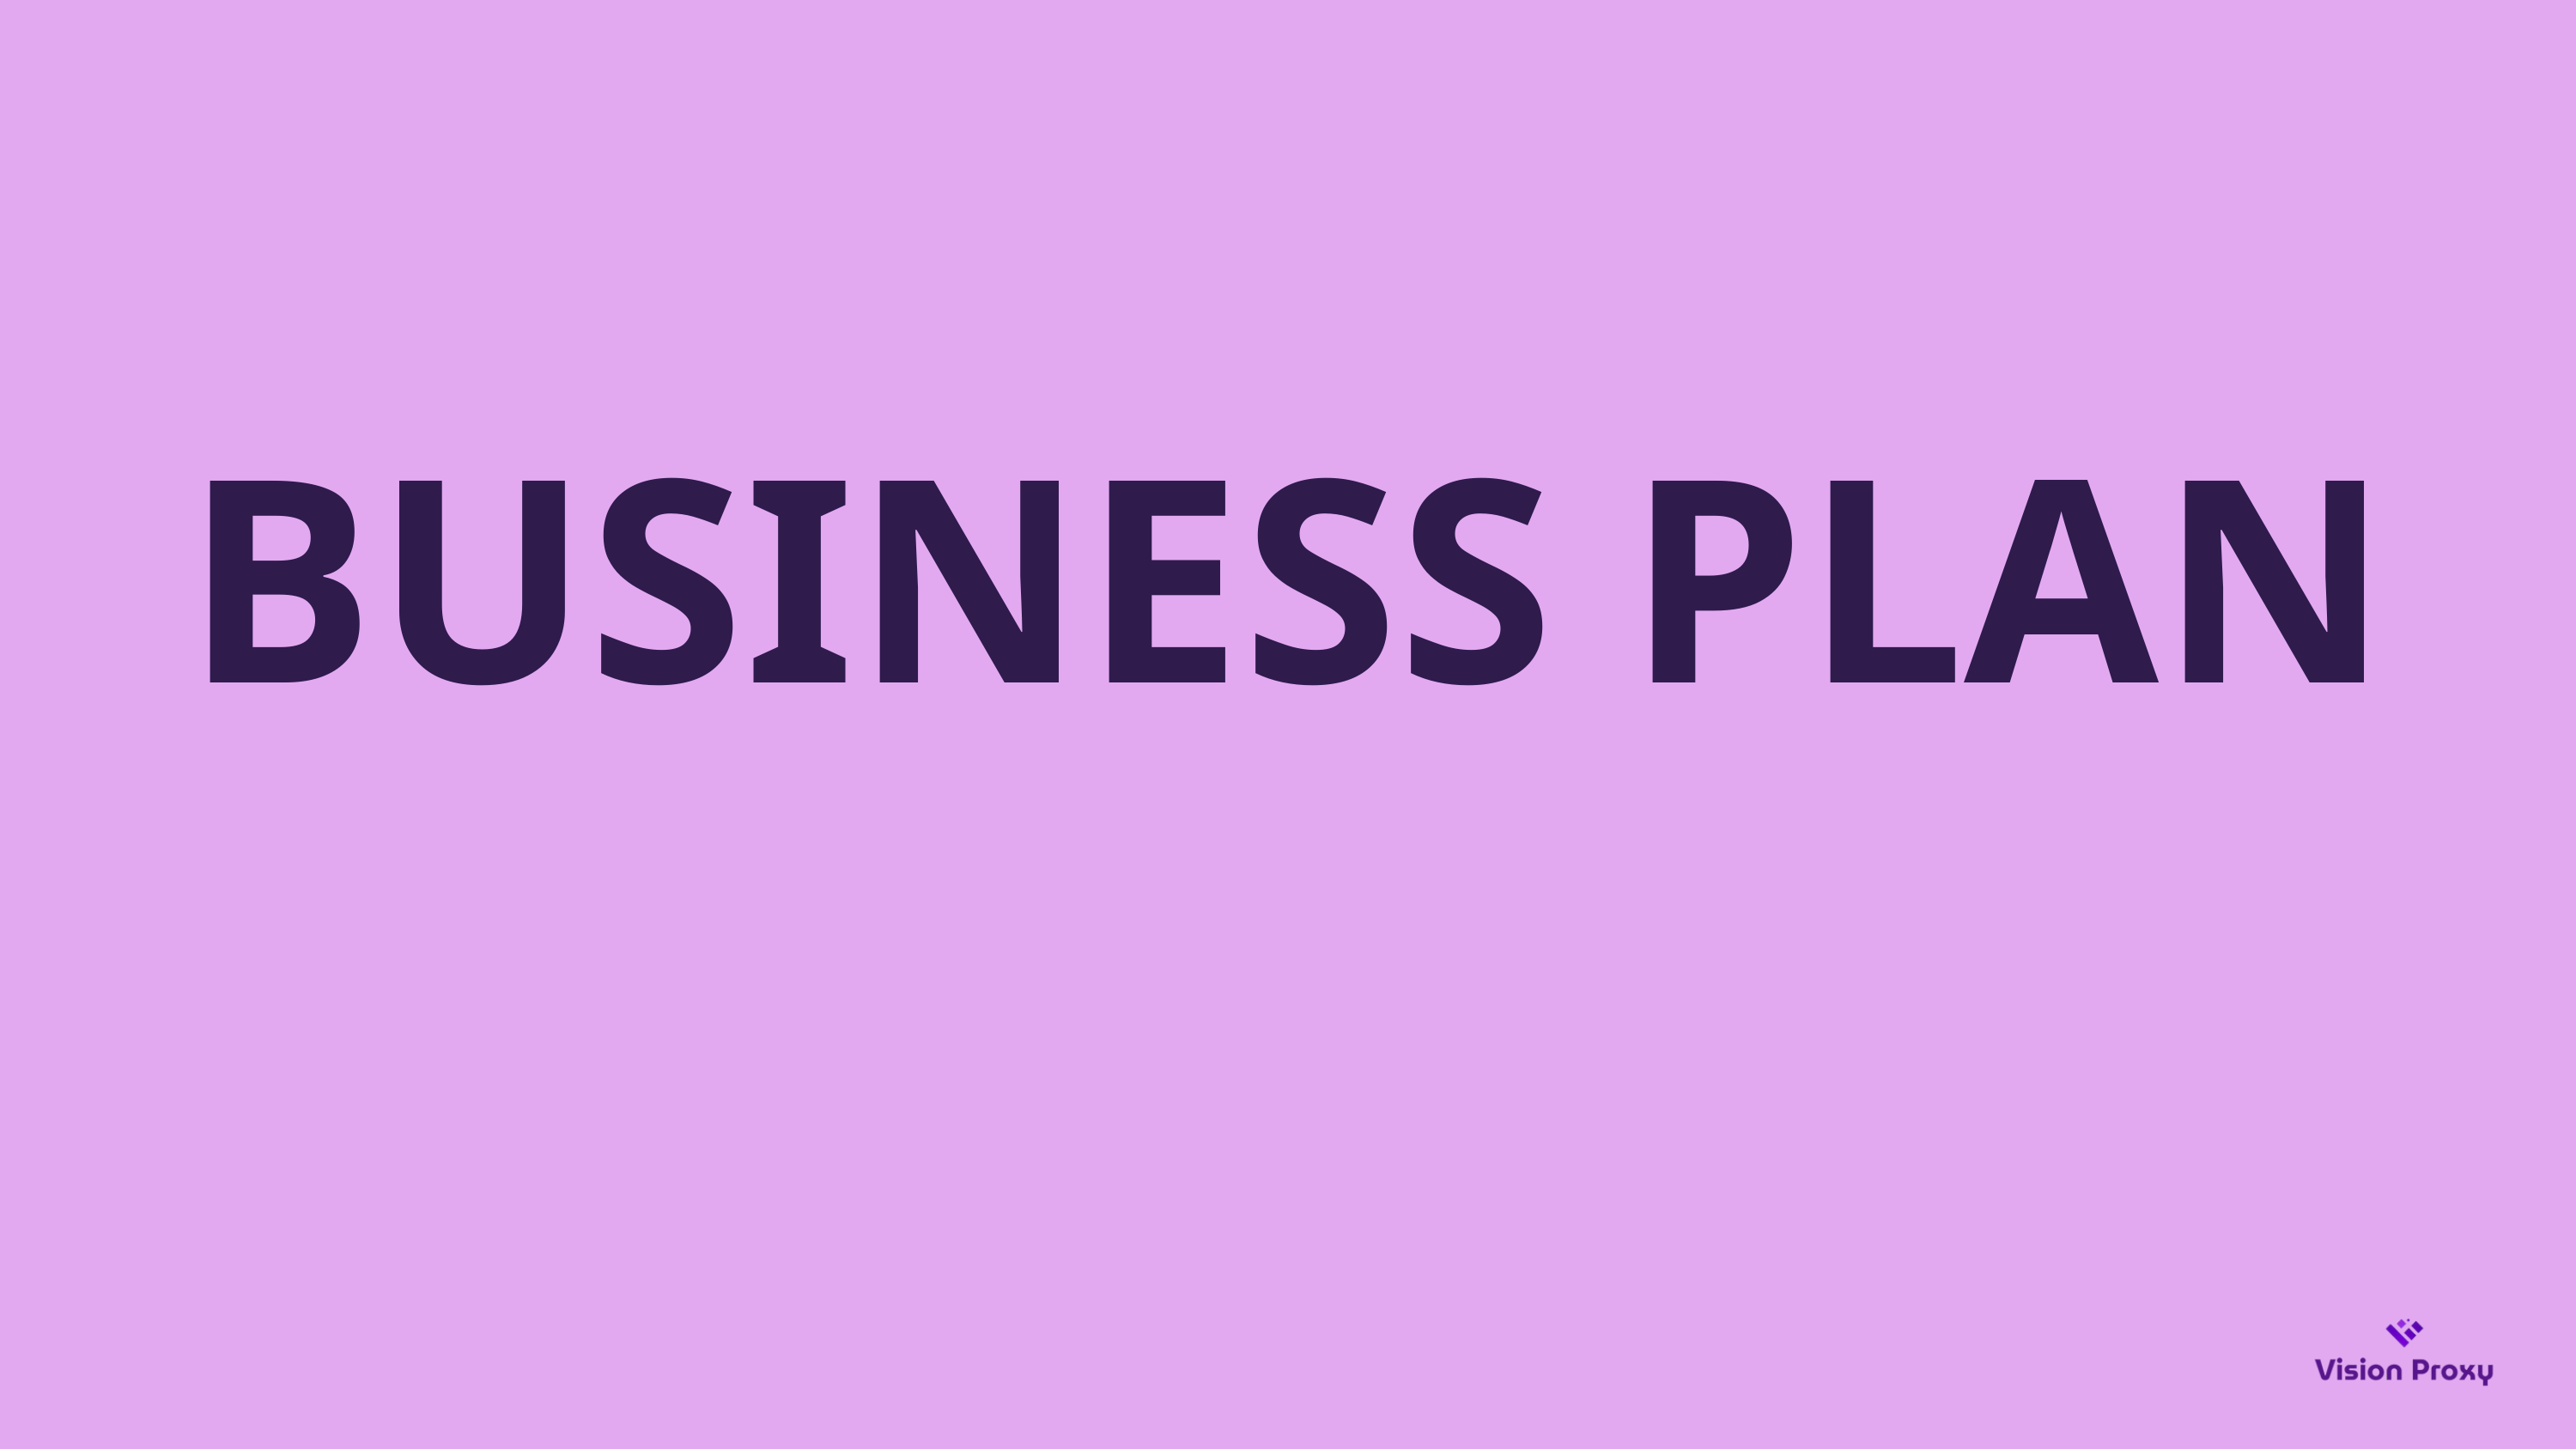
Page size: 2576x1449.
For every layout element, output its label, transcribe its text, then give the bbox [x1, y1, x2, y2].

text_box BUSINESS PLAN [149, 343, 2427, 739]
text_box [2269, 1282, 2540, 1422]
